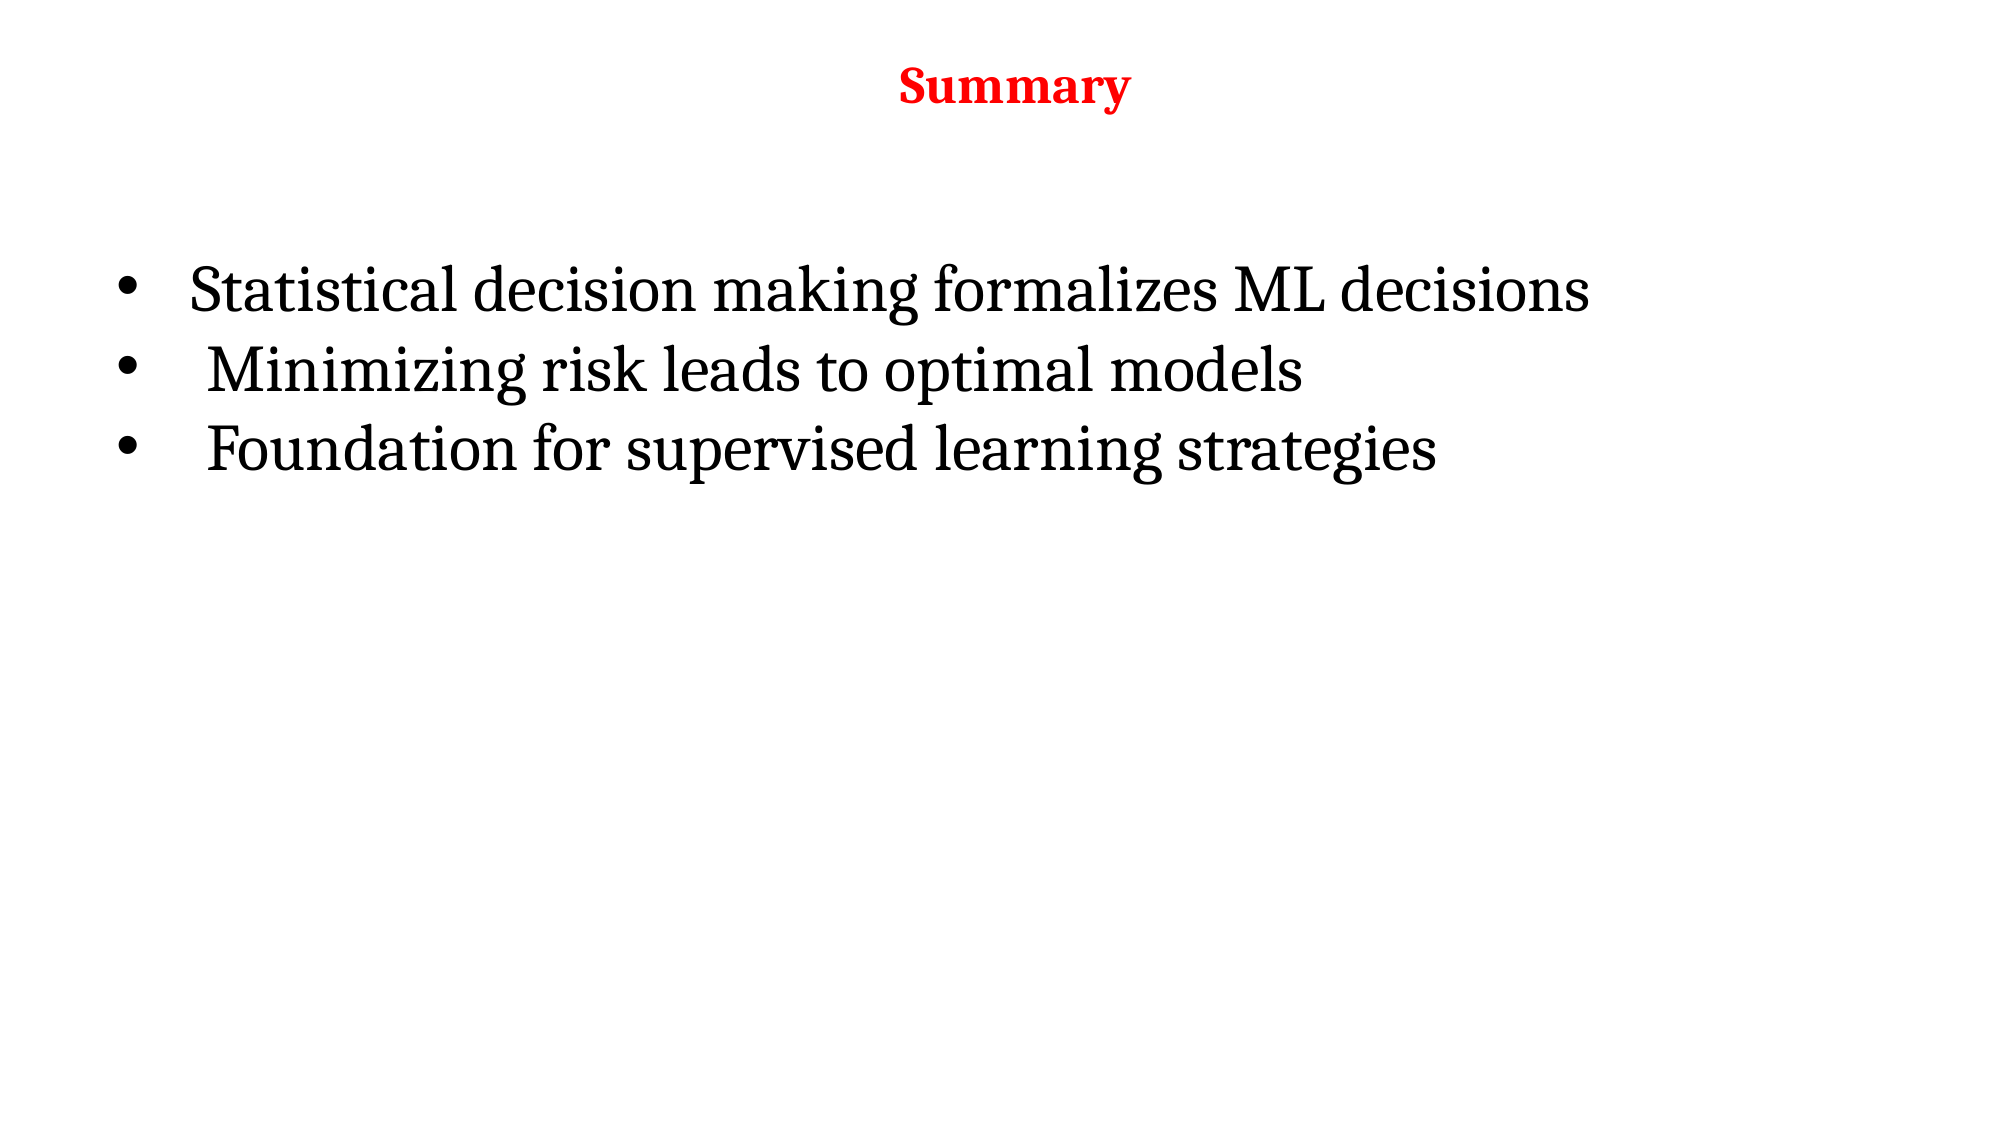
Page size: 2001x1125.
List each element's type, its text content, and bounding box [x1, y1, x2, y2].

list Statistical decision making formalizes ML decisions Minimizing risk leads to optimal models Foundation for supervised learning strategies [116, 244, 1884, 487]
title Summary [900, 51, 1461, 159]
